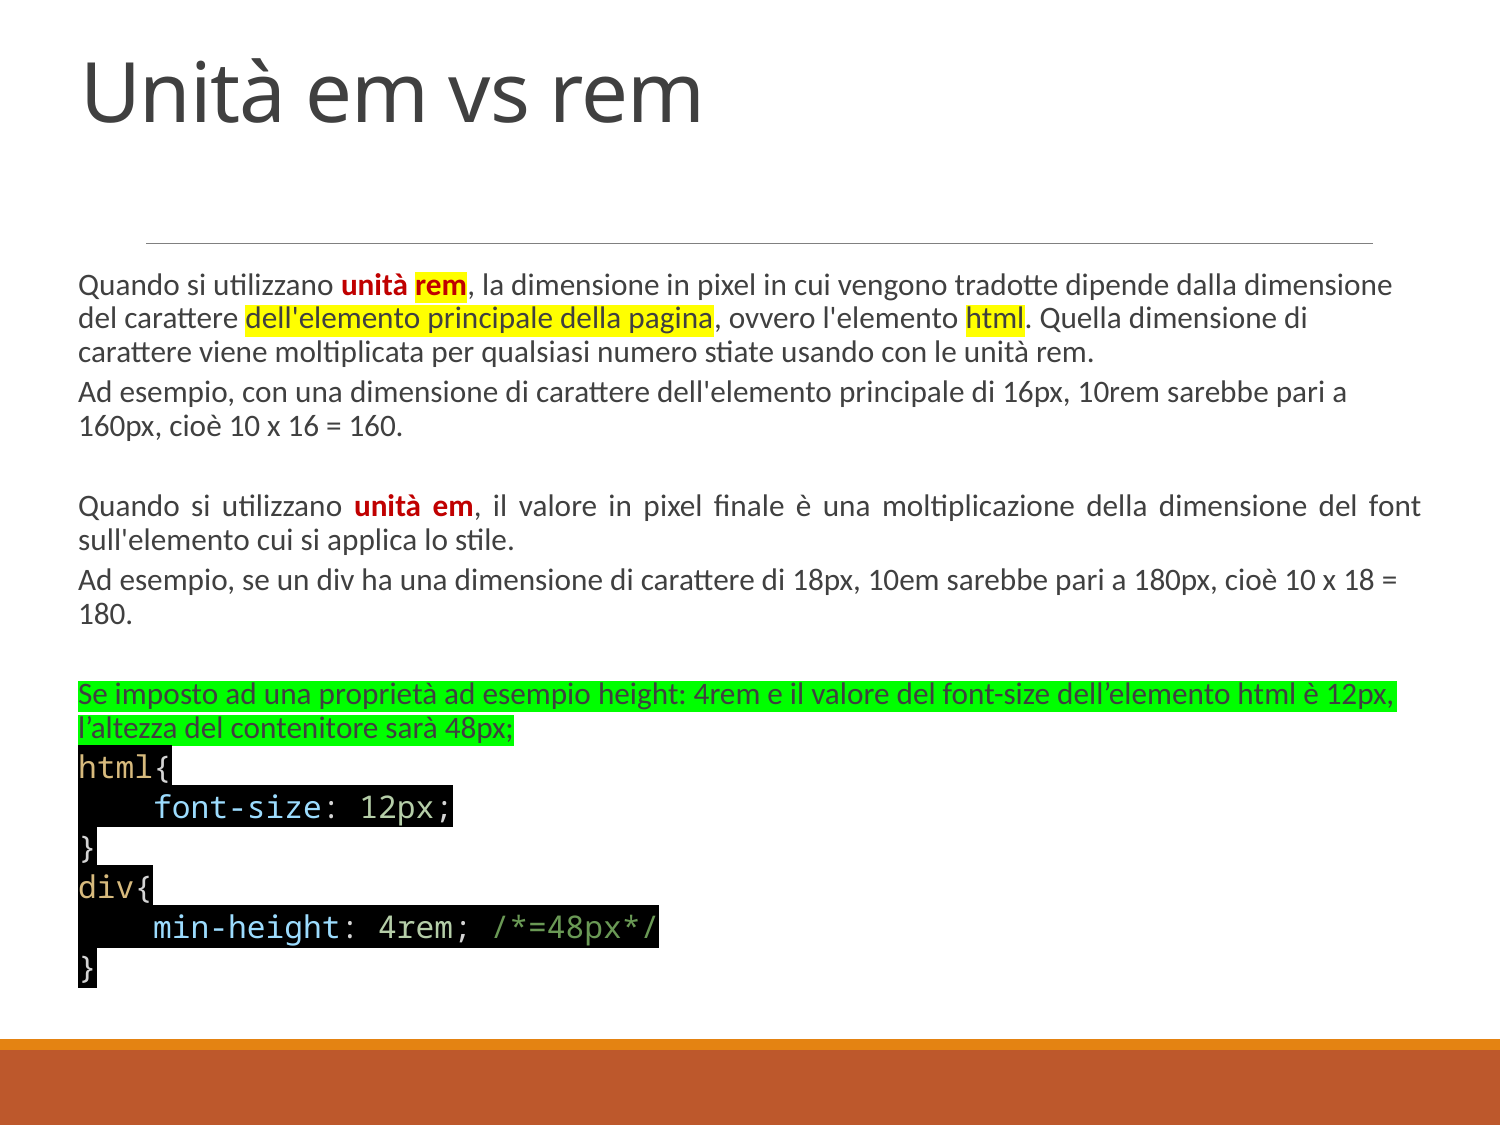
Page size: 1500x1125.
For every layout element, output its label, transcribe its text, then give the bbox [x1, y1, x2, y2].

list Quando si utilizzano unità rem, la dimensione in pixel in cui vengono tradotte dipende dalla dimensione del carattere dell'elemento principale della pagina, ovvero l'elemento html. Quella dimensione di carattere viene moltiplicata per qualsiasi numero stiate usando con le unità rem. Ad esempio, con una dimensione di carattere dell'elemento principale di 16px, 10rem sarebbe pari a 160px, cioè 10 x 16 = 160. Quando si utilizzano unità em, il valore in pixel finale è una moltiplicazione della dimensione del font sull'elemento cui si applica lo stile. Ad esempio, se un div ha una dimensione di carattere di 18px, 10em sarebbe pari a 180px, cioè 10 x 18 = 180. Se imposto ad una proprietà ad esempio height: 4rem e il valore del font-size dell’elemento html è 12px, l’altezza del contenitore sarà 48px; html{ font-size: 12px; } div{ min-height: 4rem; /*=48px*/ } [64, 260, 1424, 1000]
title Unità em vs rem [64, 47, 1424, 244]
